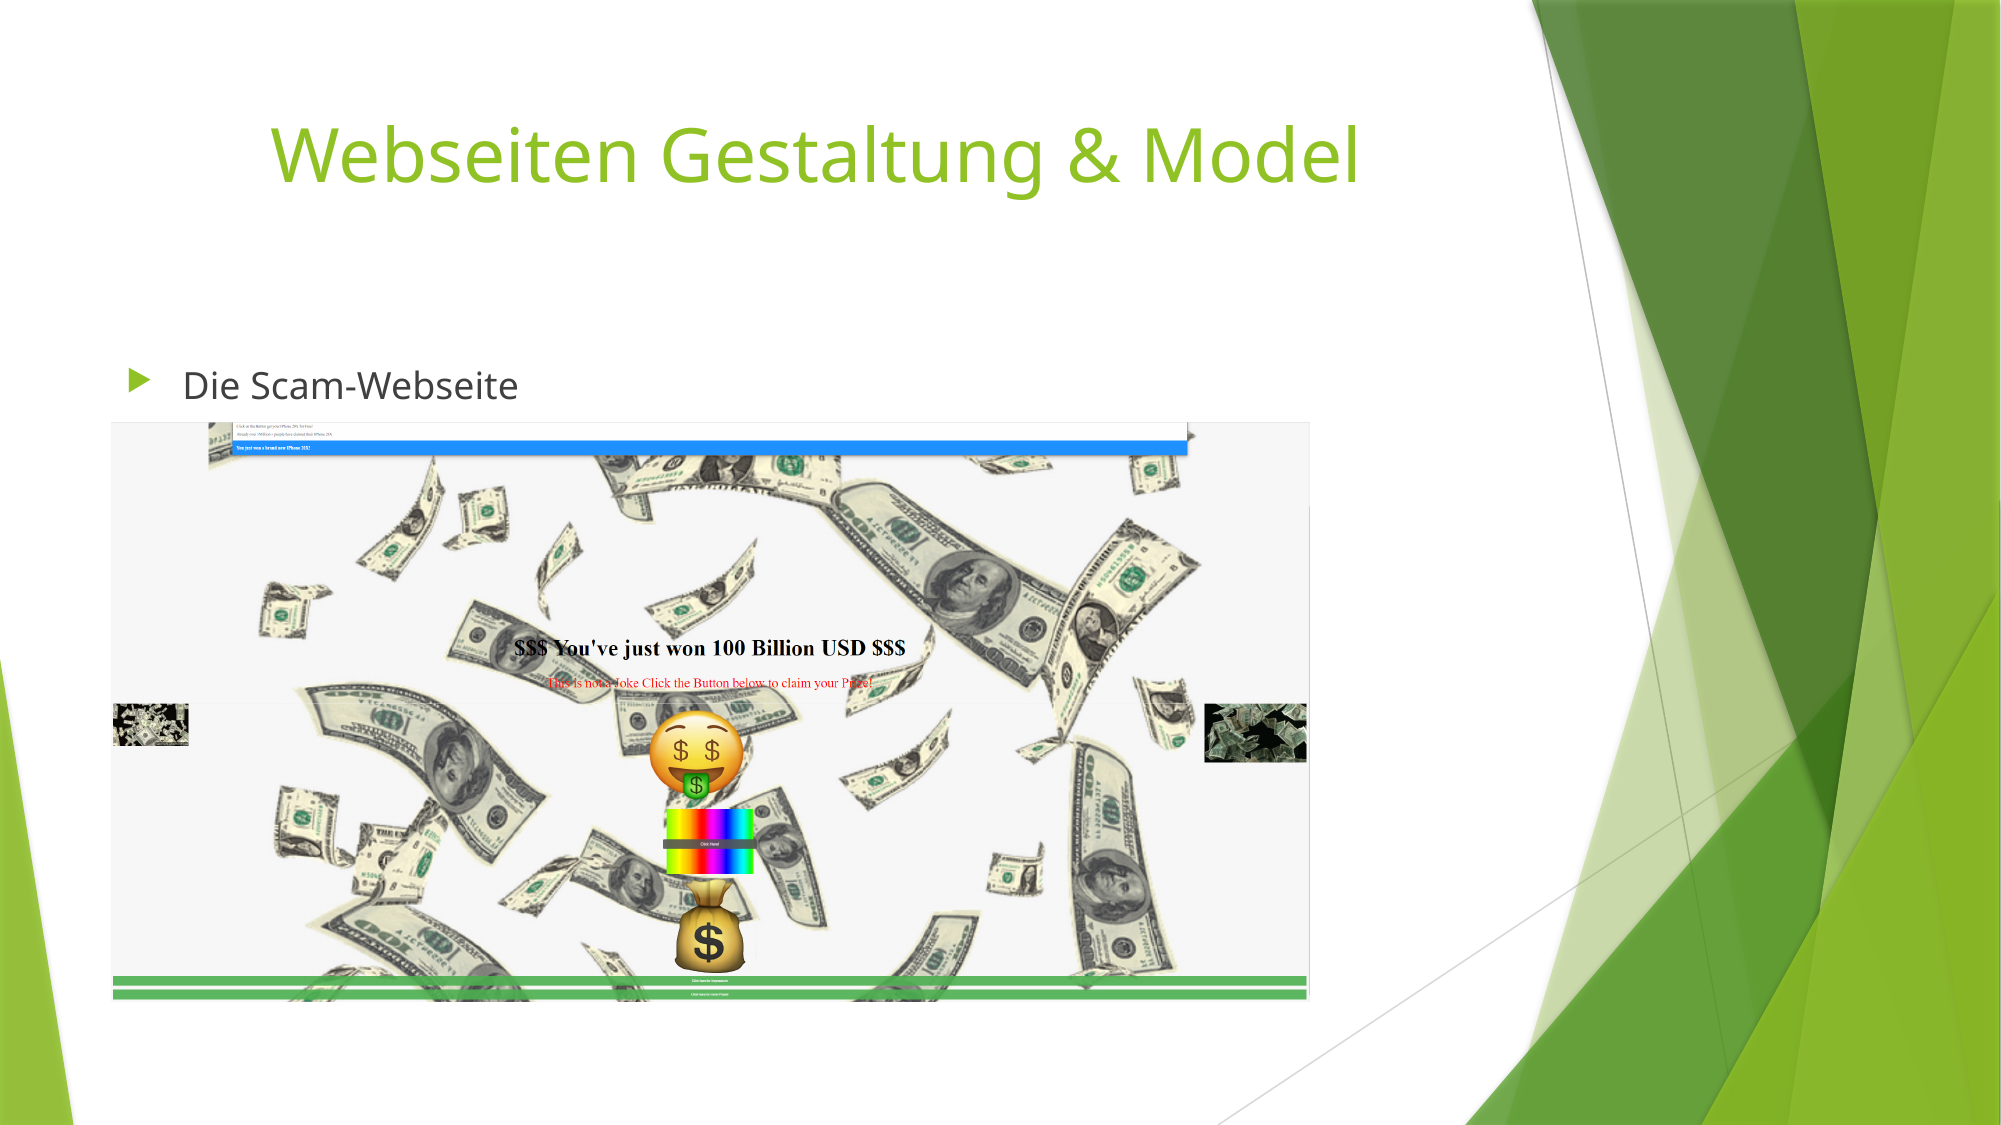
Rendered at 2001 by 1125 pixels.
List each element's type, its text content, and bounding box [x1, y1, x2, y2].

picture [110, 420, 1310, 1003]
list Die Scam-Webseite [111, 354, 1522, 992]
title Webseiten Gestaltung & Model [111, 99, 1522, 317]
